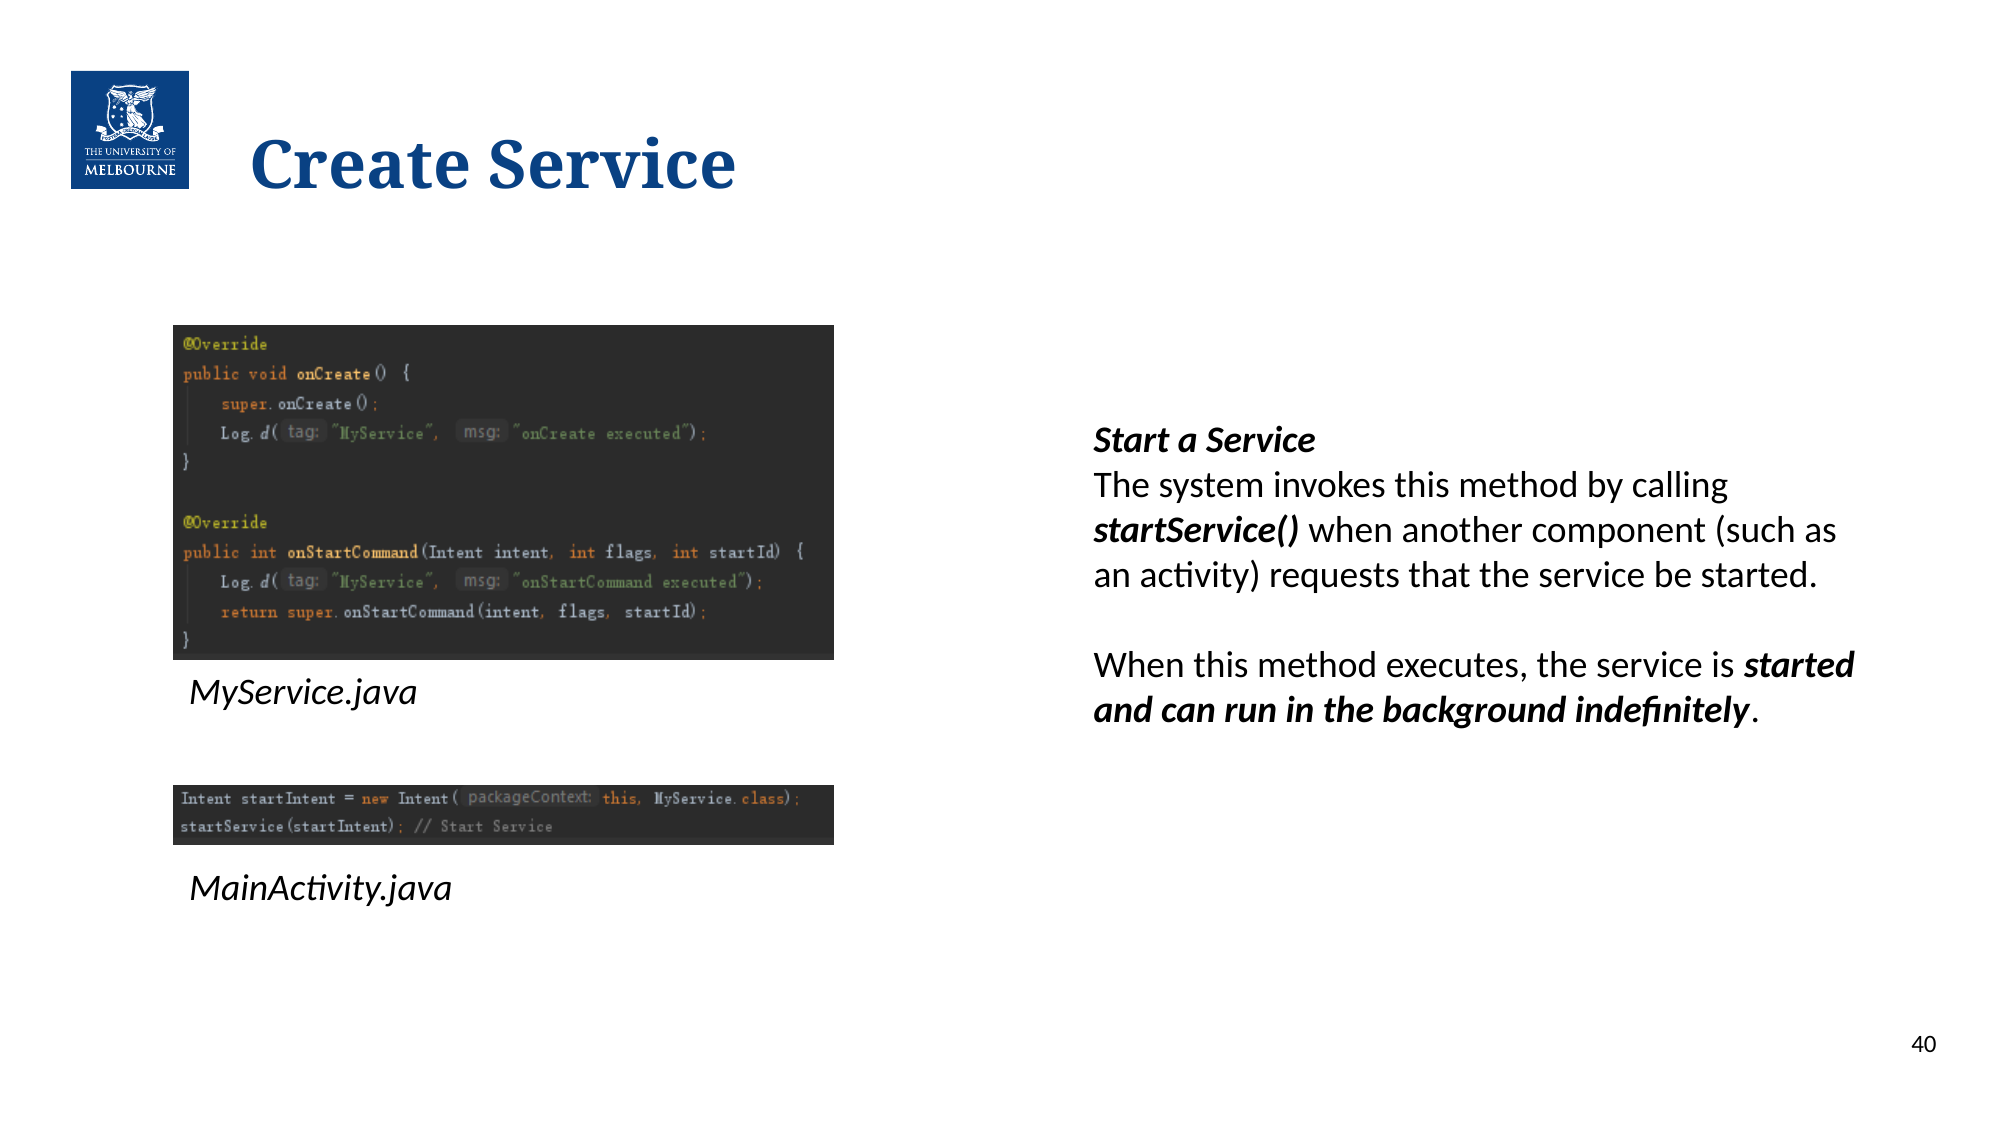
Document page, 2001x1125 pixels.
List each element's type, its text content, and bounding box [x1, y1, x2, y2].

picture [172, 785, 834, 845]
slide_number 40 [1797, 1012, 1937, 1073]
title Create Service [234, 64, 1924, 211]
text_box Start a Service The system invokes this method by calling startService() when another component (such as an activity) requests that the service be started. When this method executes, the service is started and can run in the background indefinitely. [1078, 407, 1872, 738]
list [172, 325, 834, 660]
text_box MyService.java [174, 660, 434, 720]
text_box MainActivity.java [174, 855, 468, 916]
